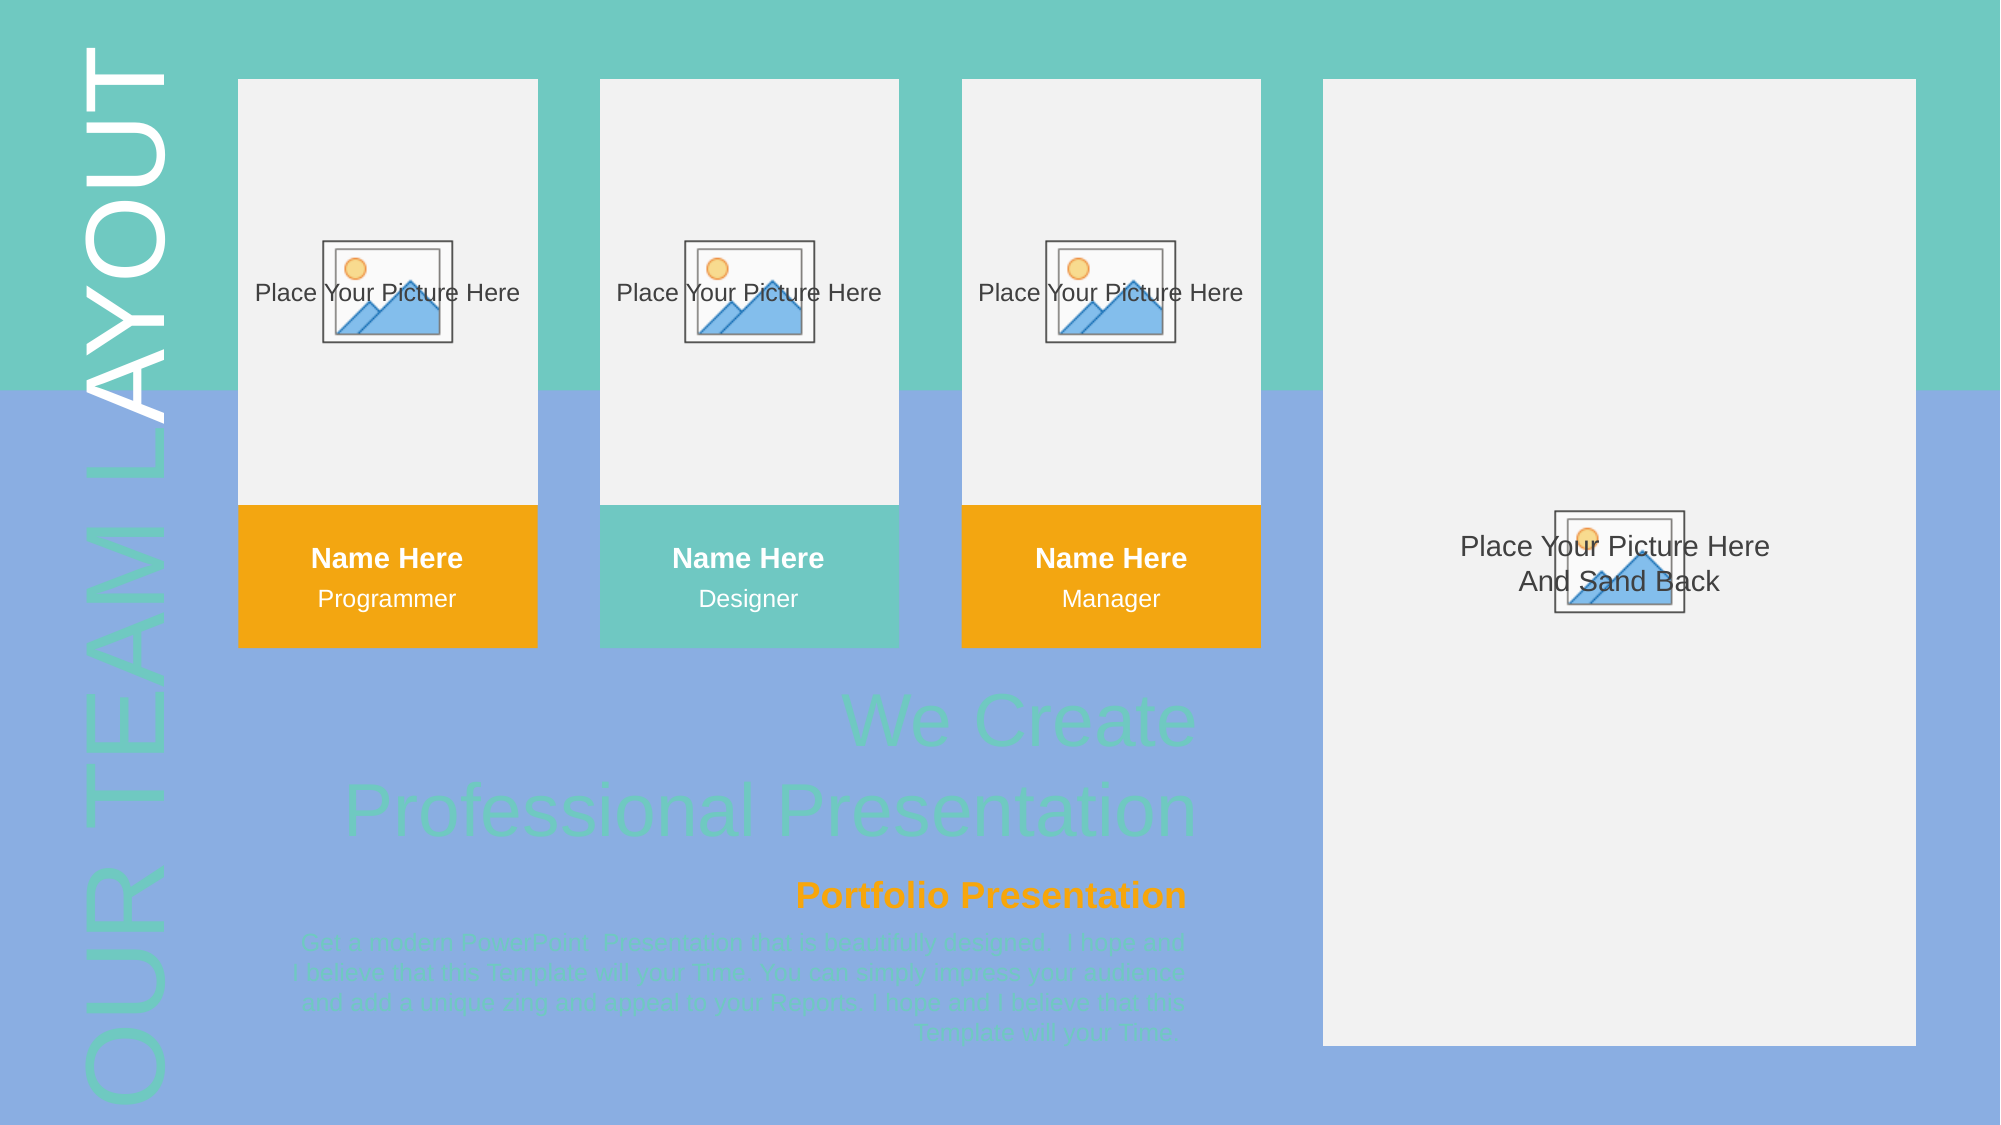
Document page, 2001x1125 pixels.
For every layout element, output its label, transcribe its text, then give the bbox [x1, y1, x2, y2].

text_box OUR TEAM LAYOUT [44, 0, 194, 1125]
picture [961, 78, 1261, 505]
picture [238, 78, 538, 505]
text_box [599, 504, 900, 649]
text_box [251, 536, 523, 618]
picture [600, 78, 900, 505]
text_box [291, 860, 1203, 1056]
text_box [237, 504, 539, 649]
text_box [976, 536, 1247, 618]
text_box [961, 504, 1262, 649]
picture [1323, 78, 1916, 1047]
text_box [613, 536, 884, 618]
text_box We Create Professional Presentation [329, 671, 1203, 852]
